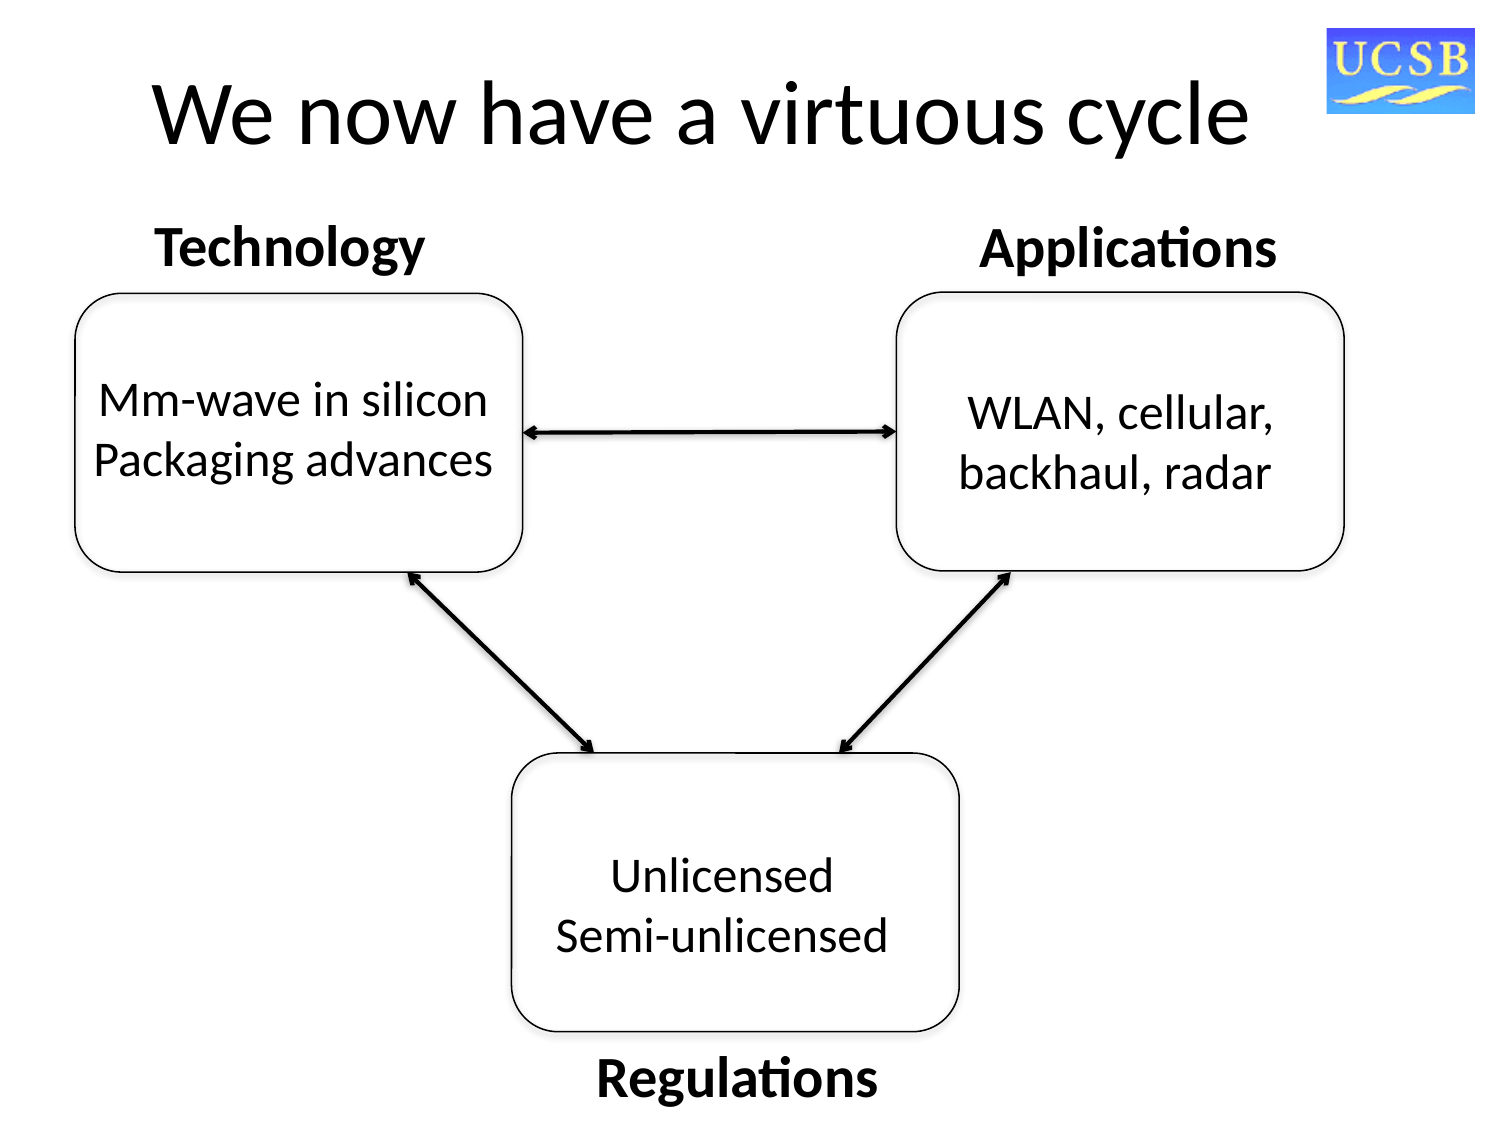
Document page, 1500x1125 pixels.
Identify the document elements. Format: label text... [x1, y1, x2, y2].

text_box Unlicensed Semi-unlicensed [540, 835, 905, 970]
title Link budget [1378, 28, 1475, 114]
text_box Applications [964, 201, 1293, 287]
text_box [895, 291, 1345, 572]
title We now have a virtuous cycle [27, 14, 1378, 202]
text_box [74, 292, 524, 573]
text_box Technology [139, 200, 442, 286]
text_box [838, 571, 1011, 754]
text_box Regulations [581, 1031, 894, 1117]
text_box Mm-wave in silicon Packaging advances [78, 359, 509, 494]
text_box [510, 752, 960, 1033]
text_box WLAN, cellular, backhaul, radar [943, 371, 1299, 507]
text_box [406, 571, 595, 754]
